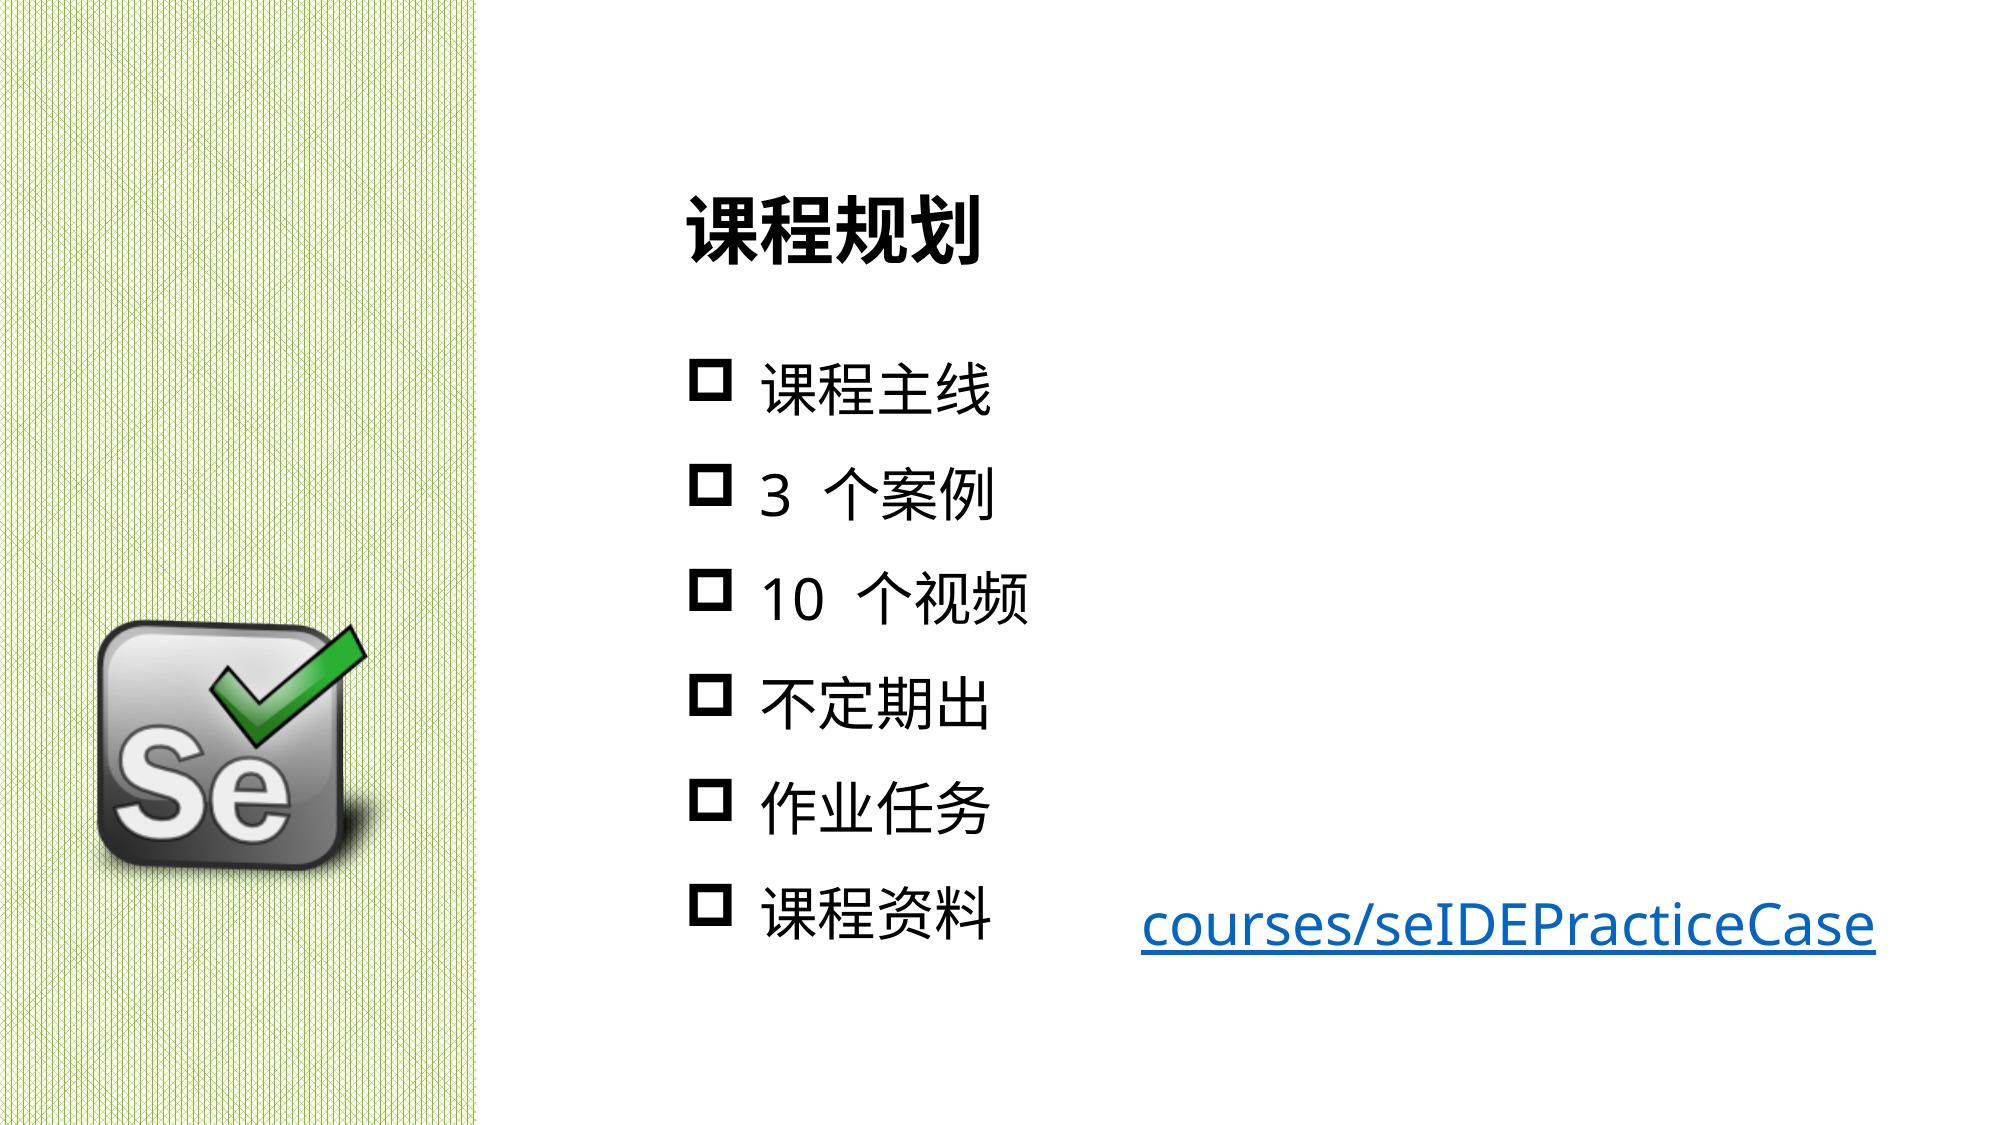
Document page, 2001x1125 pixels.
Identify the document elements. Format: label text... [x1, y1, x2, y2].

text_box 课程主线 3 个案例 10 个视频 不定期出 作业任务 课程资料 [669, 310, 2000, 955]
text_box courses/seIDEPracticeCase [1126, 840, 1977, 1079]
picture [78, 605, 398, 895]
text_box [0, 0, 477, 1125]
text_box 课程规划 [669, 130, 1630, 281]
